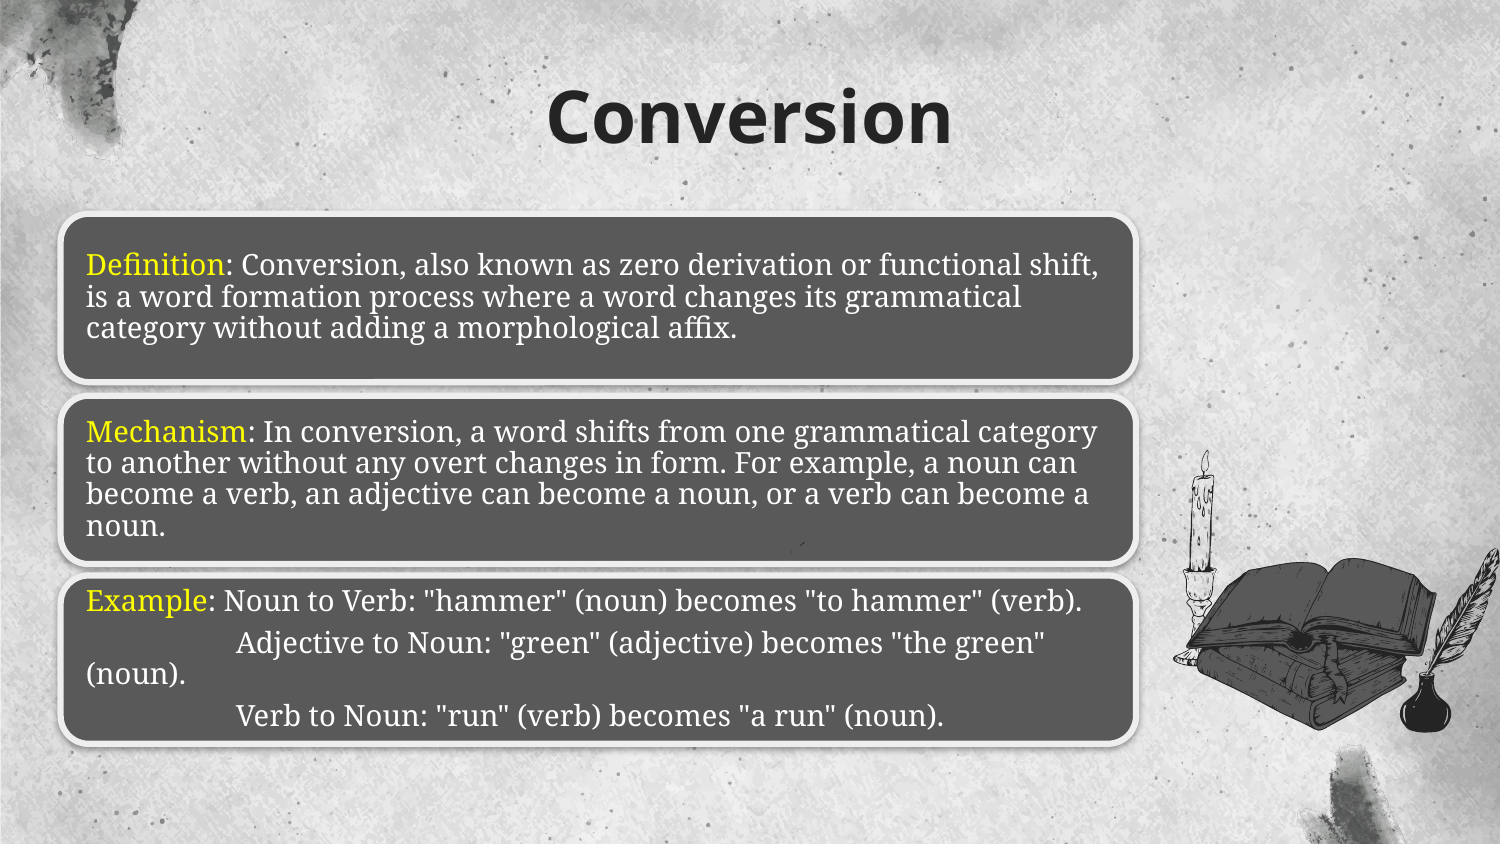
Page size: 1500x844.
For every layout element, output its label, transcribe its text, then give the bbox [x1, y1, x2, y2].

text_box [0, 0, 1500, 844]
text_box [60, 213, 1137, 747]
title Conversion [118, 72, 1382, 167]
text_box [1172, 449, 1500, 733]
